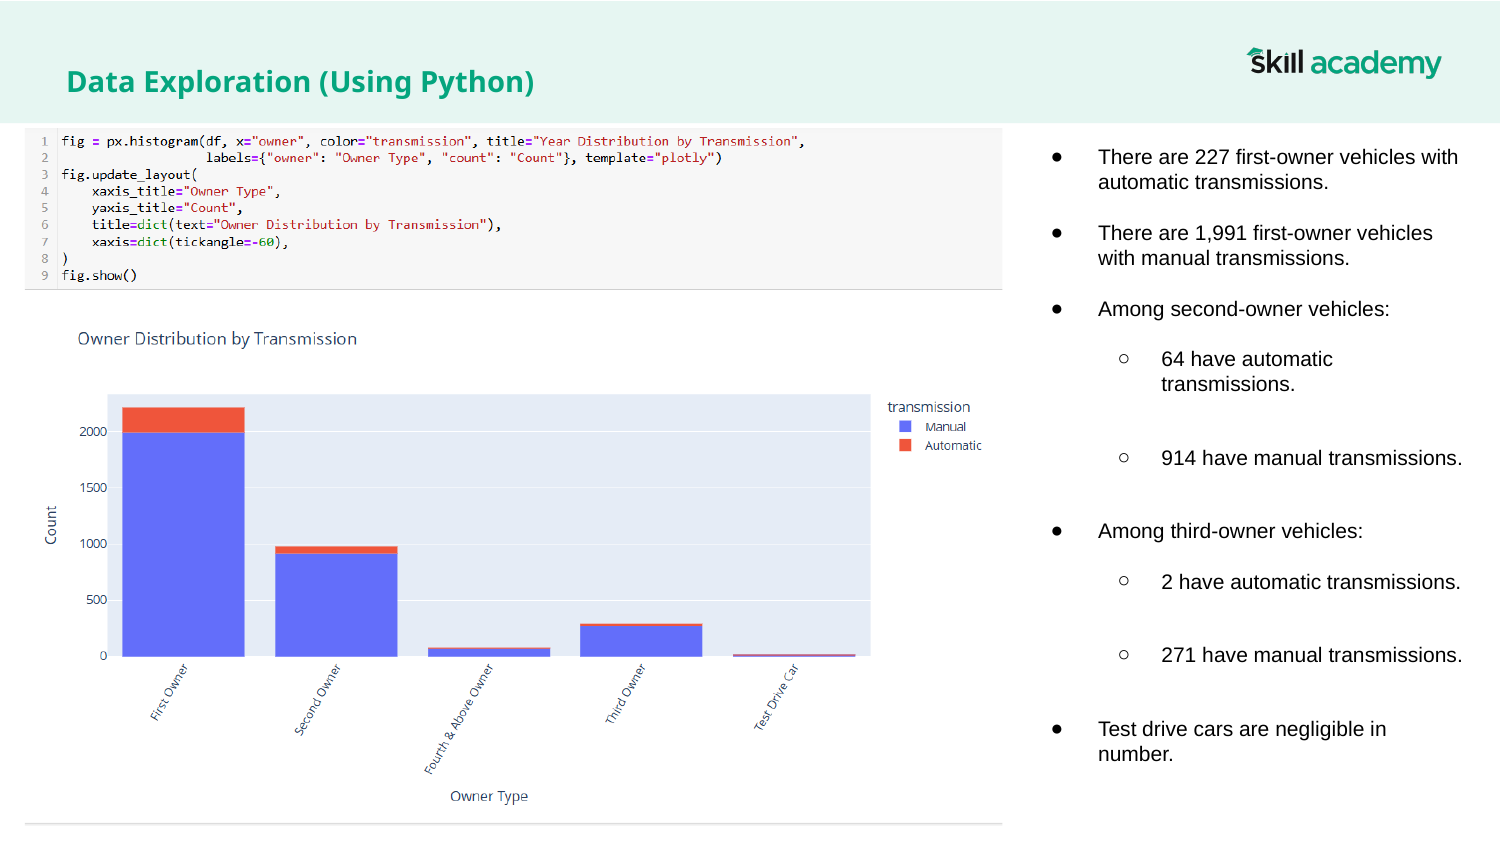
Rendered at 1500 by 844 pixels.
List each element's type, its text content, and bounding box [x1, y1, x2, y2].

picture [24, 128, 1003, 826]
title Data Exploration (Using Python) [51, 48, 1449, 119]
list There are 227 first-owner vehicles with automatic transmissions. There are 1,991 first-owner vehicles with manual transmissions. Among second-owner vehicles: 64 have automatic transmissions. 914 have manual transmissions. Among third-owner vehicles: 2 have automatic transmissions. 271 have manual transmissions. Test drive cars are negligible in number. [1020, 128, 1484, 826]
